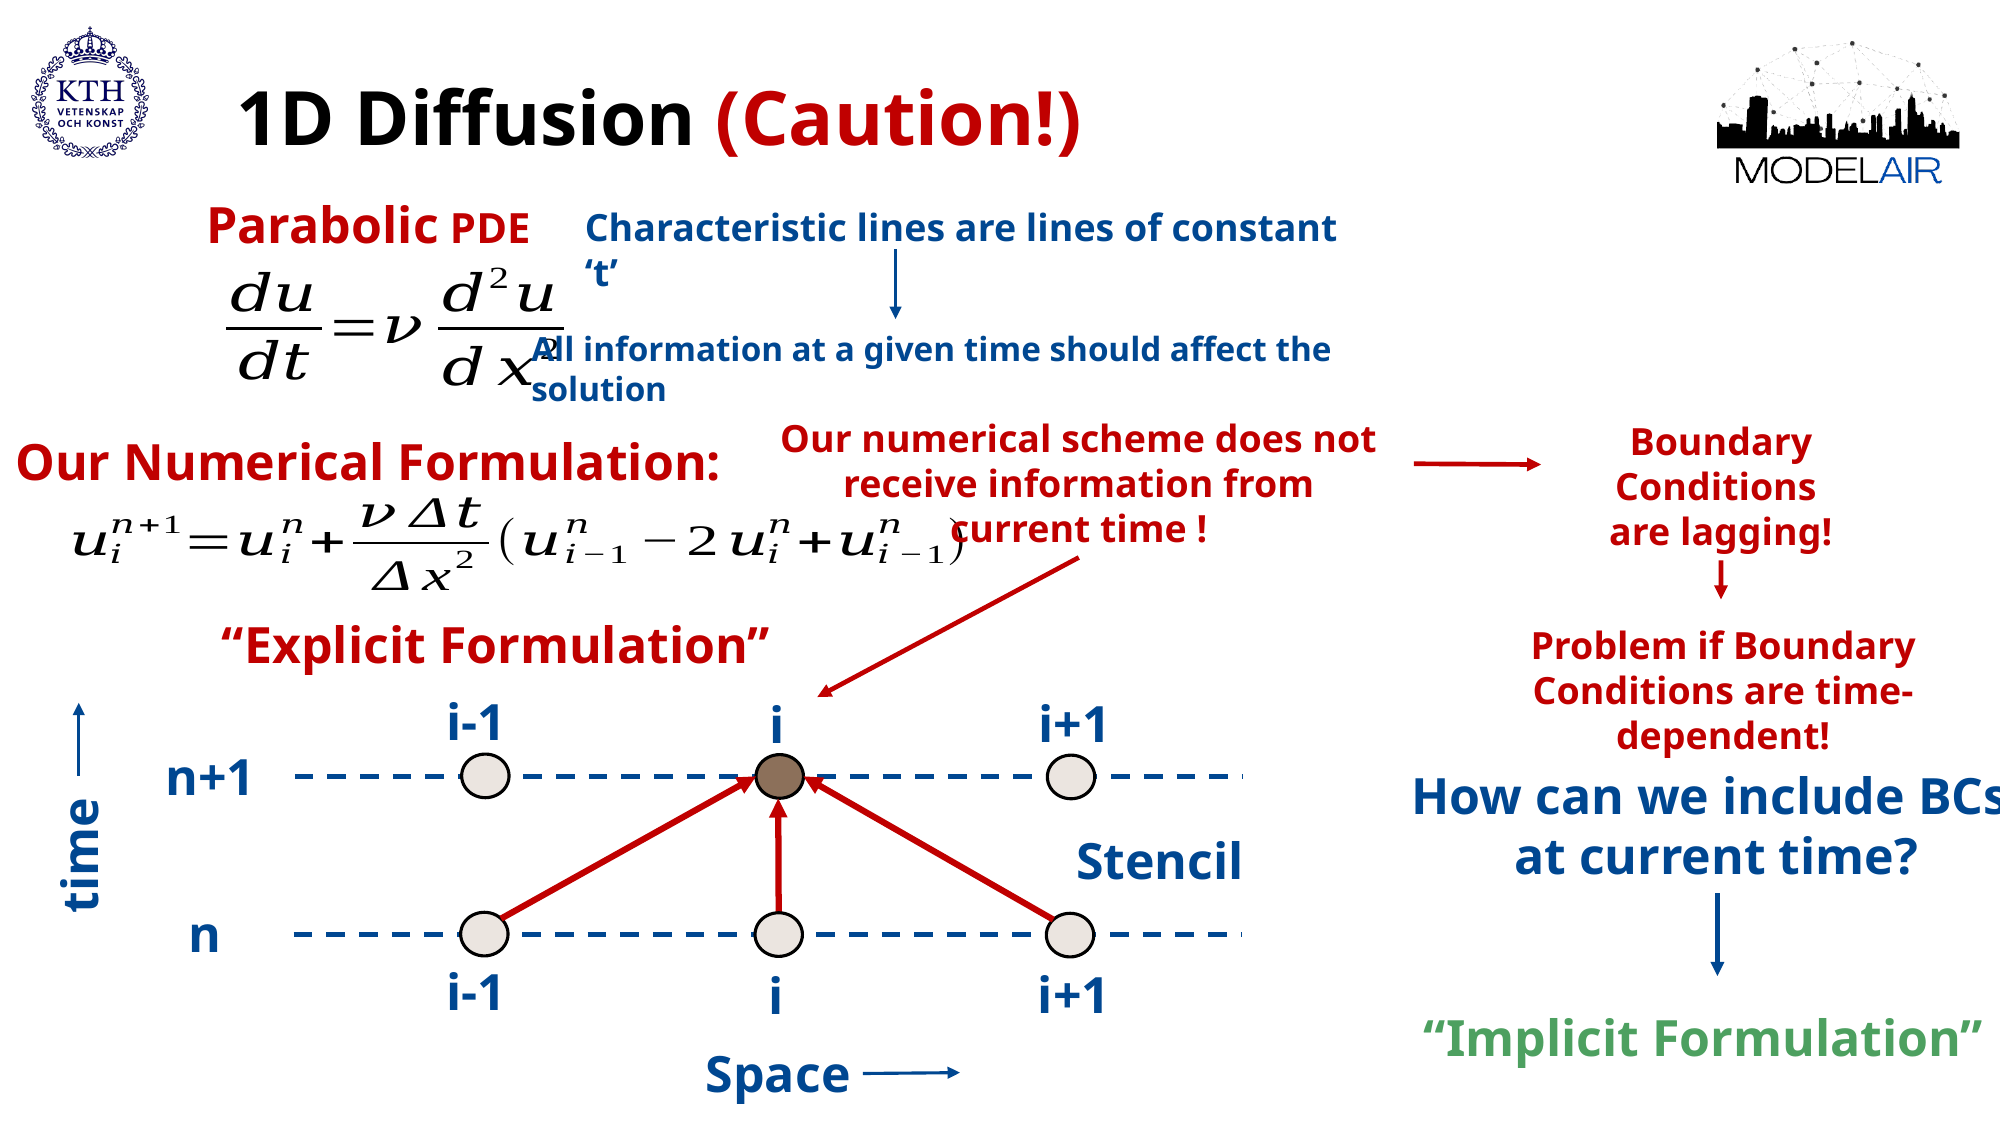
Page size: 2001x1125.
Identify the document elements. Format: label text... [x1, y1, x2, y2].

picture [31, 26, 149, 158]
text_box Parabolic PDE [0, 186, 781, 261]
text_box Our numerical scheme does not receive information from current time ! [762, 407, 1395, 558]
text_box “Implicit Formulation” [1342, 999, 2000, 1074]
text_box “Explicit Formulation” [83, 606, 817, 673]
picture [1703, 29, 1978, 198]
text_box 1D Diffusion (Caution!) [221, 63, 1374, 168]
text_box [40, 673, 1342, 1111]
text_box How can we include BCs at current time? [1342, 757, 2000, 892]
text_box All information at a given time should affect the solution [516, 320, 1405, 416]
text_box Boundary Conditions are lagging! [1533, 410, 1909, 561]
text_box Our Numerical Formulation: [0, 423, 762, 499]
text_box Characteristic lines are lines of constant ‘t’ [569, 196, 1395, 302]
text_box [817, 513, 1079, 673]
text_box Problem if Boundary Conditions are time-dependent! [1450, 614, 1996, 757]
